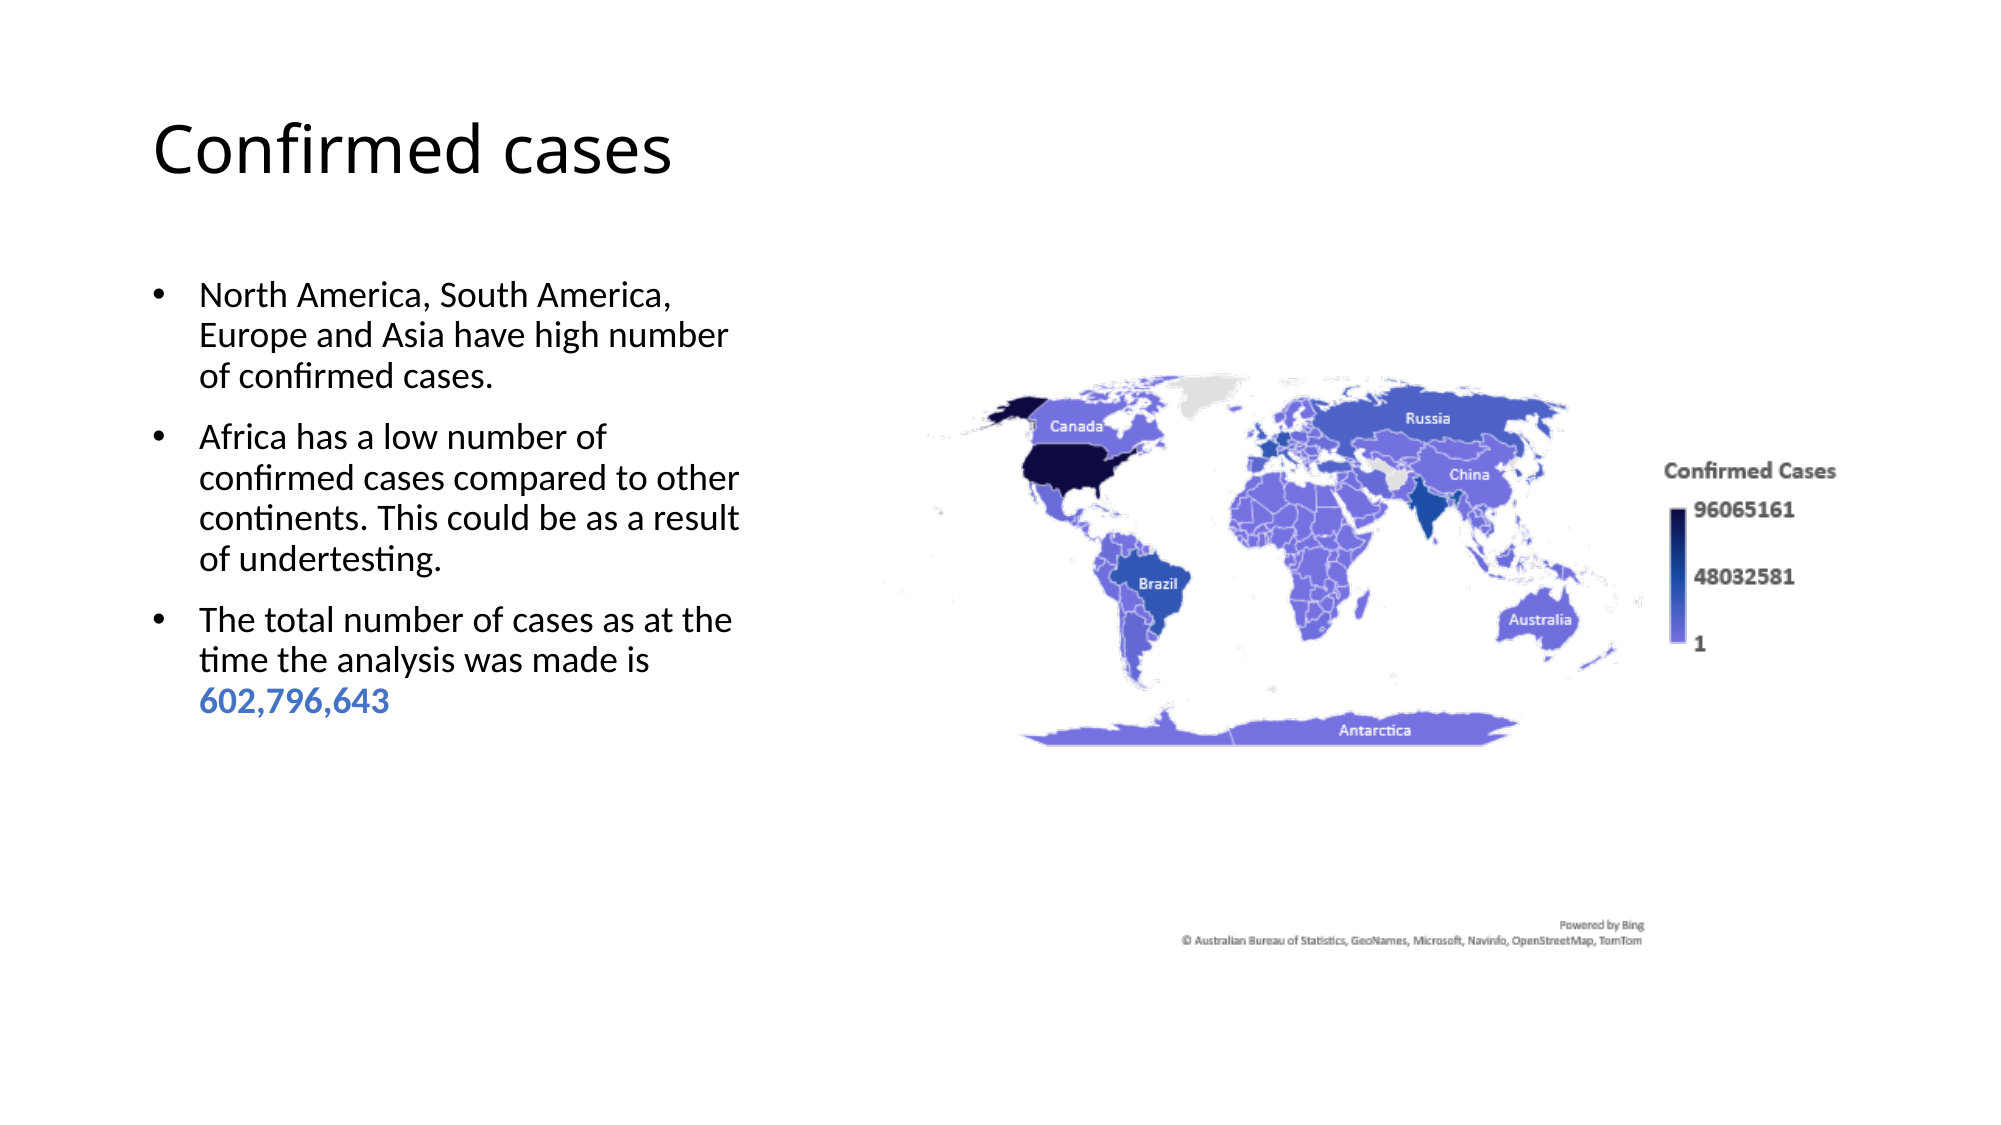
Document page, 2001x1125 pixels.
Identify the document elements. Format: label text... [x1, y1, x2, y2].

title Confirmed cases [137, 64, 783, 196]
list North America, South America, Europe and Asia have high number of confirmed cases. Africa has a low number of confirmed cases compared to other continents. This could be as a result of undertesting. The total number of cases as at the time the analysis was made is 602,796,643 [137, 267, 783, 893]
picture [850, 162, 1863, 962]
